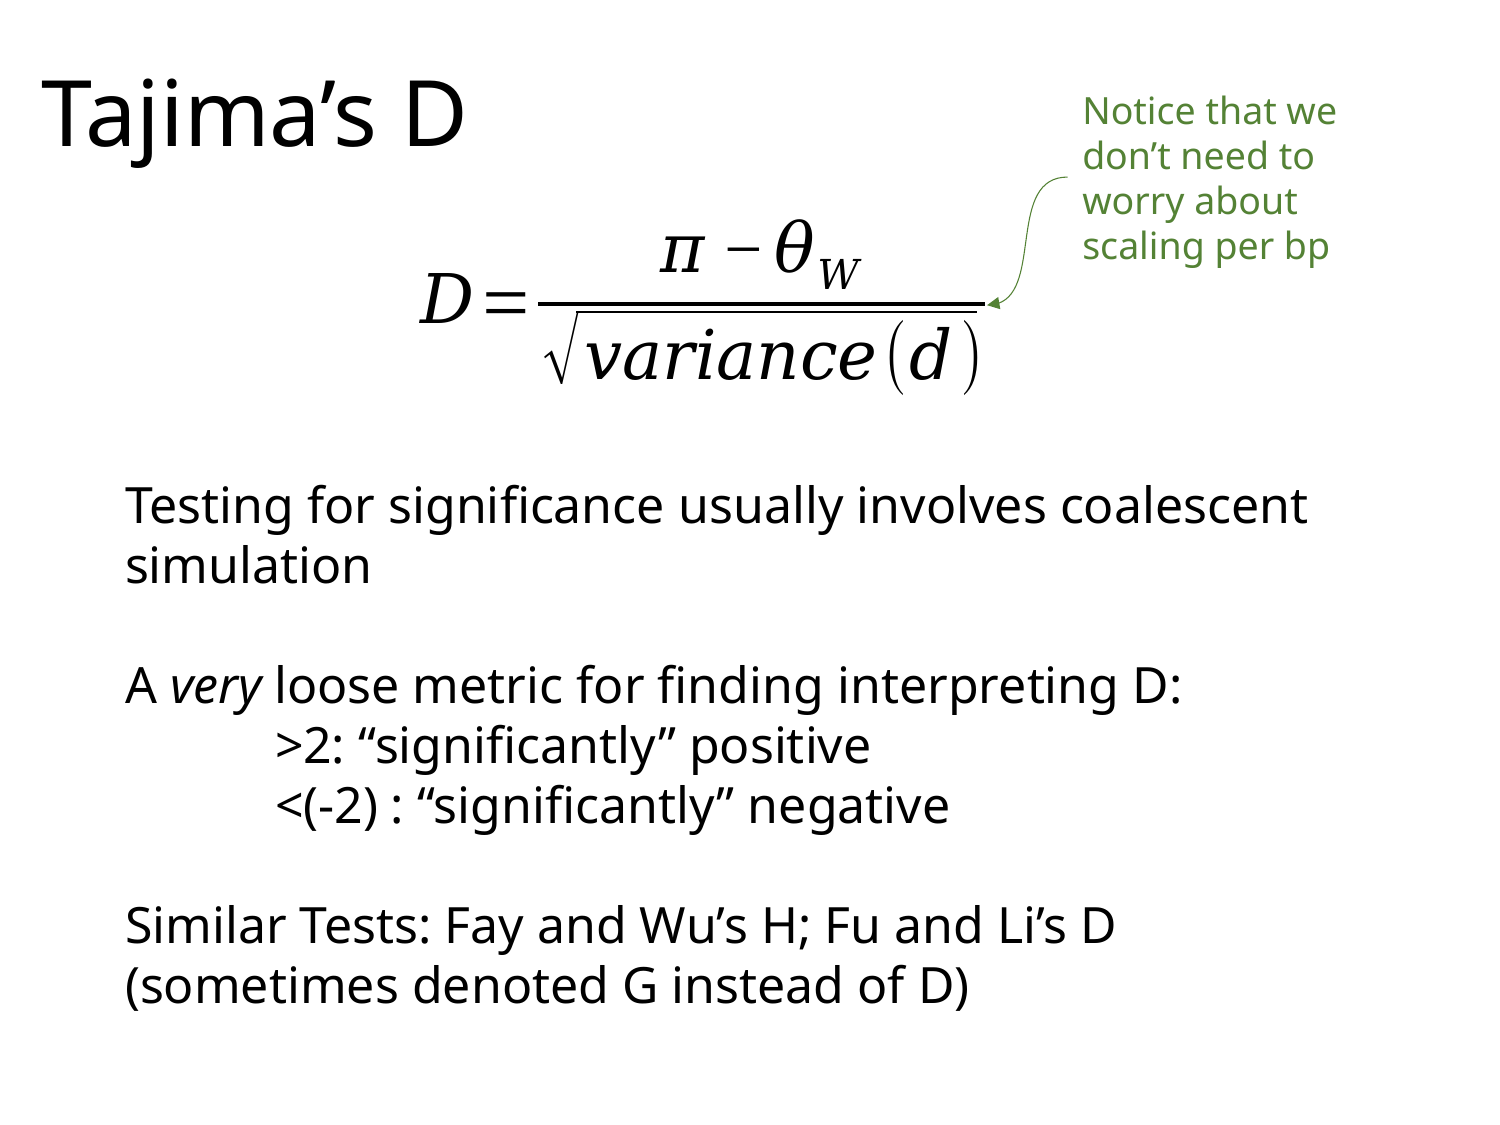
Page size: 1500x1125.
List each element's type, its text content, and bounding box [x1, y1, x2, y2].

title Tajima’s D [26, 22, 702, 212]
text_box Testing for significance usually involves coalescent simulation A very loose metric for finding interpreting D: >2: “significantly” positive <(-2) : “significantly” negative Similar Tests: Fay and Wu’s H; Fu and Li’s D (sometimes denoted G instead of D) [110, 466, 1335, 1021]
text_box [987, 178, 1068, 306]
text_box Notice that we don’t need to worry about scaling per bp [1067, 79, 1377, 275]
